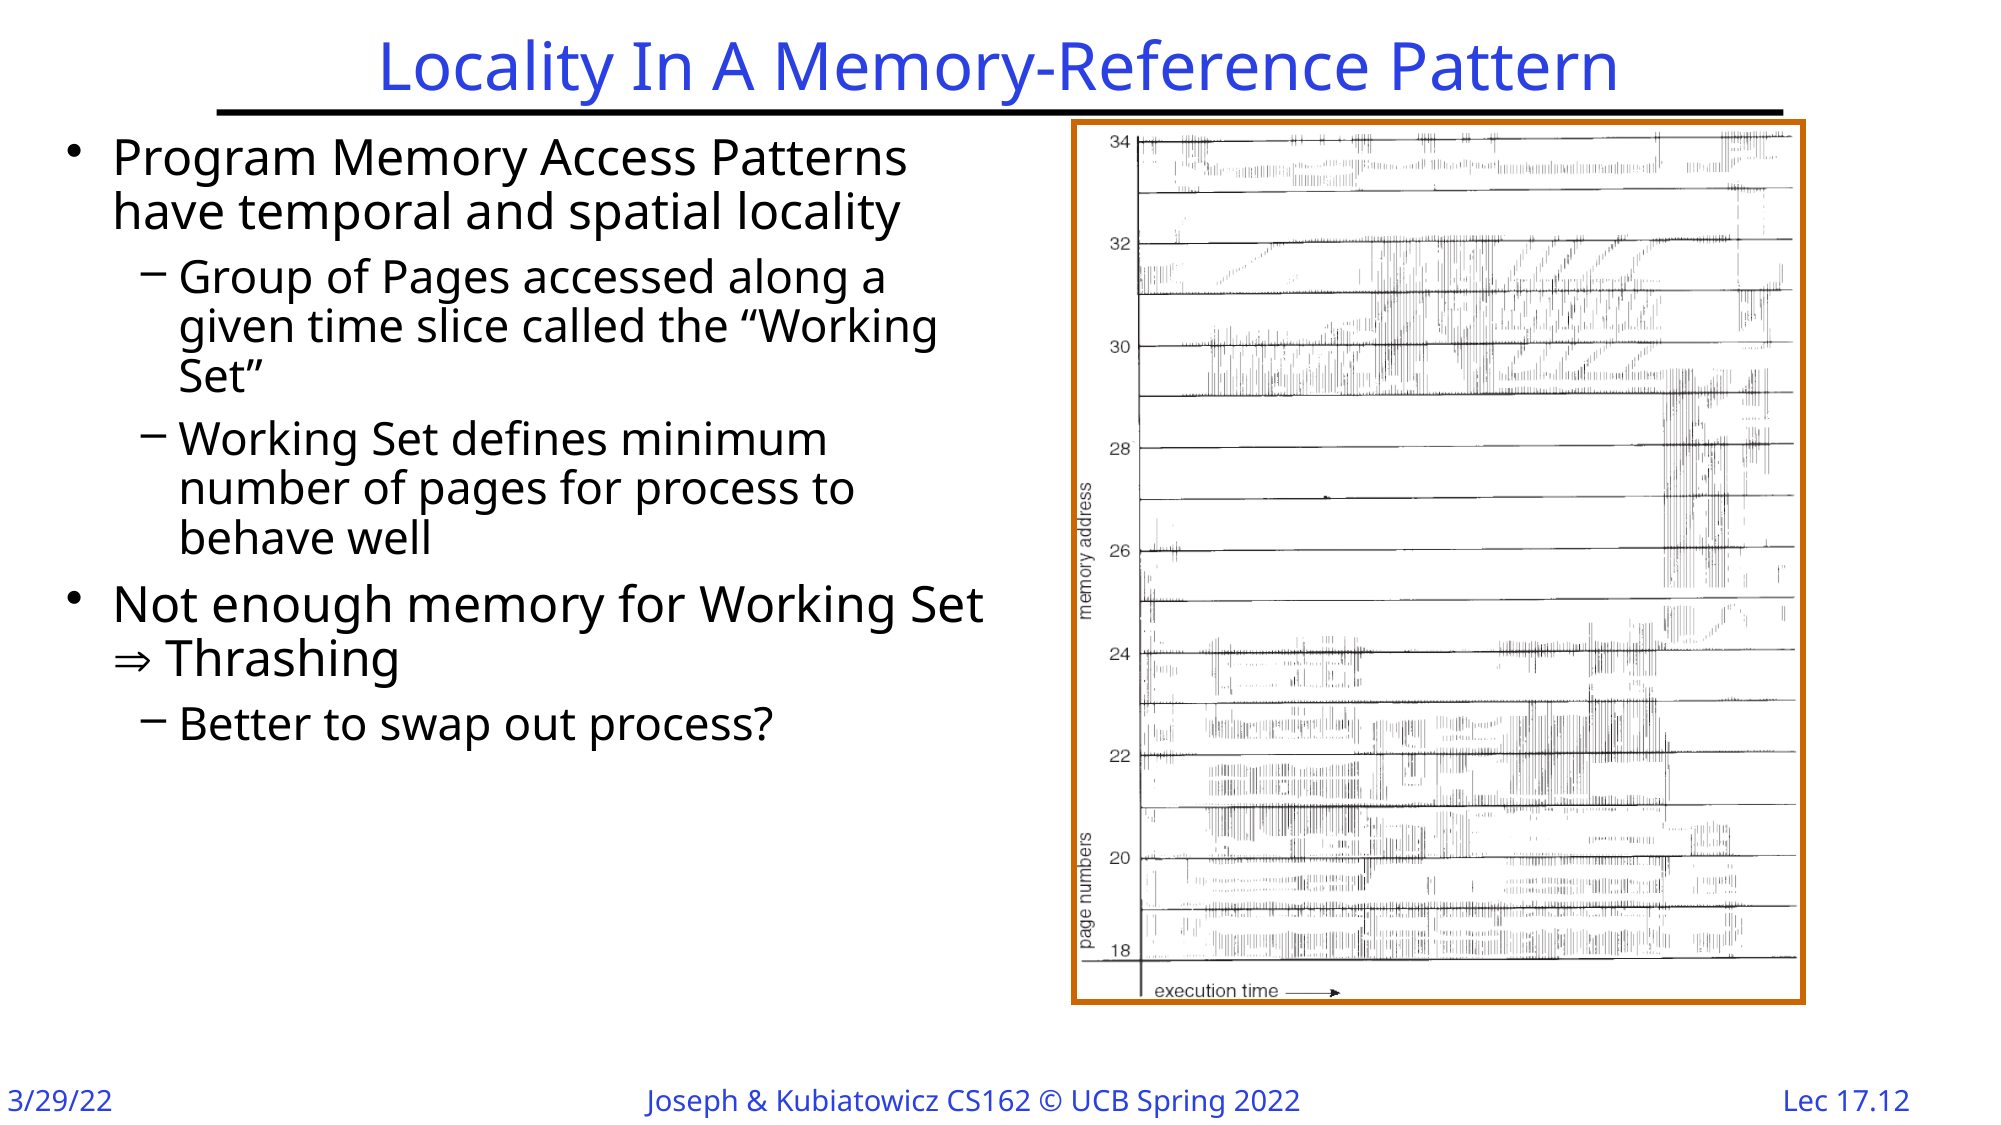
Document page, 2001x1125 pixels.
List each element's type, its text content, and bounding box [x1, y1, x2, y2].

picture [1076, 124, 1801, 1000]
list Program Memory Access Patterns have temporal and spatial locality Group of Pages accessed along a given time slice called the “Working Set” Working Set defines minimum number of pages for process to behave well Not enough memory for Working Set  Thrashing Better to swap out process? [50, 125, 1016, 1038]
title Locality In A Memory-Reference Pattern [216, 24, 1784, 113]
